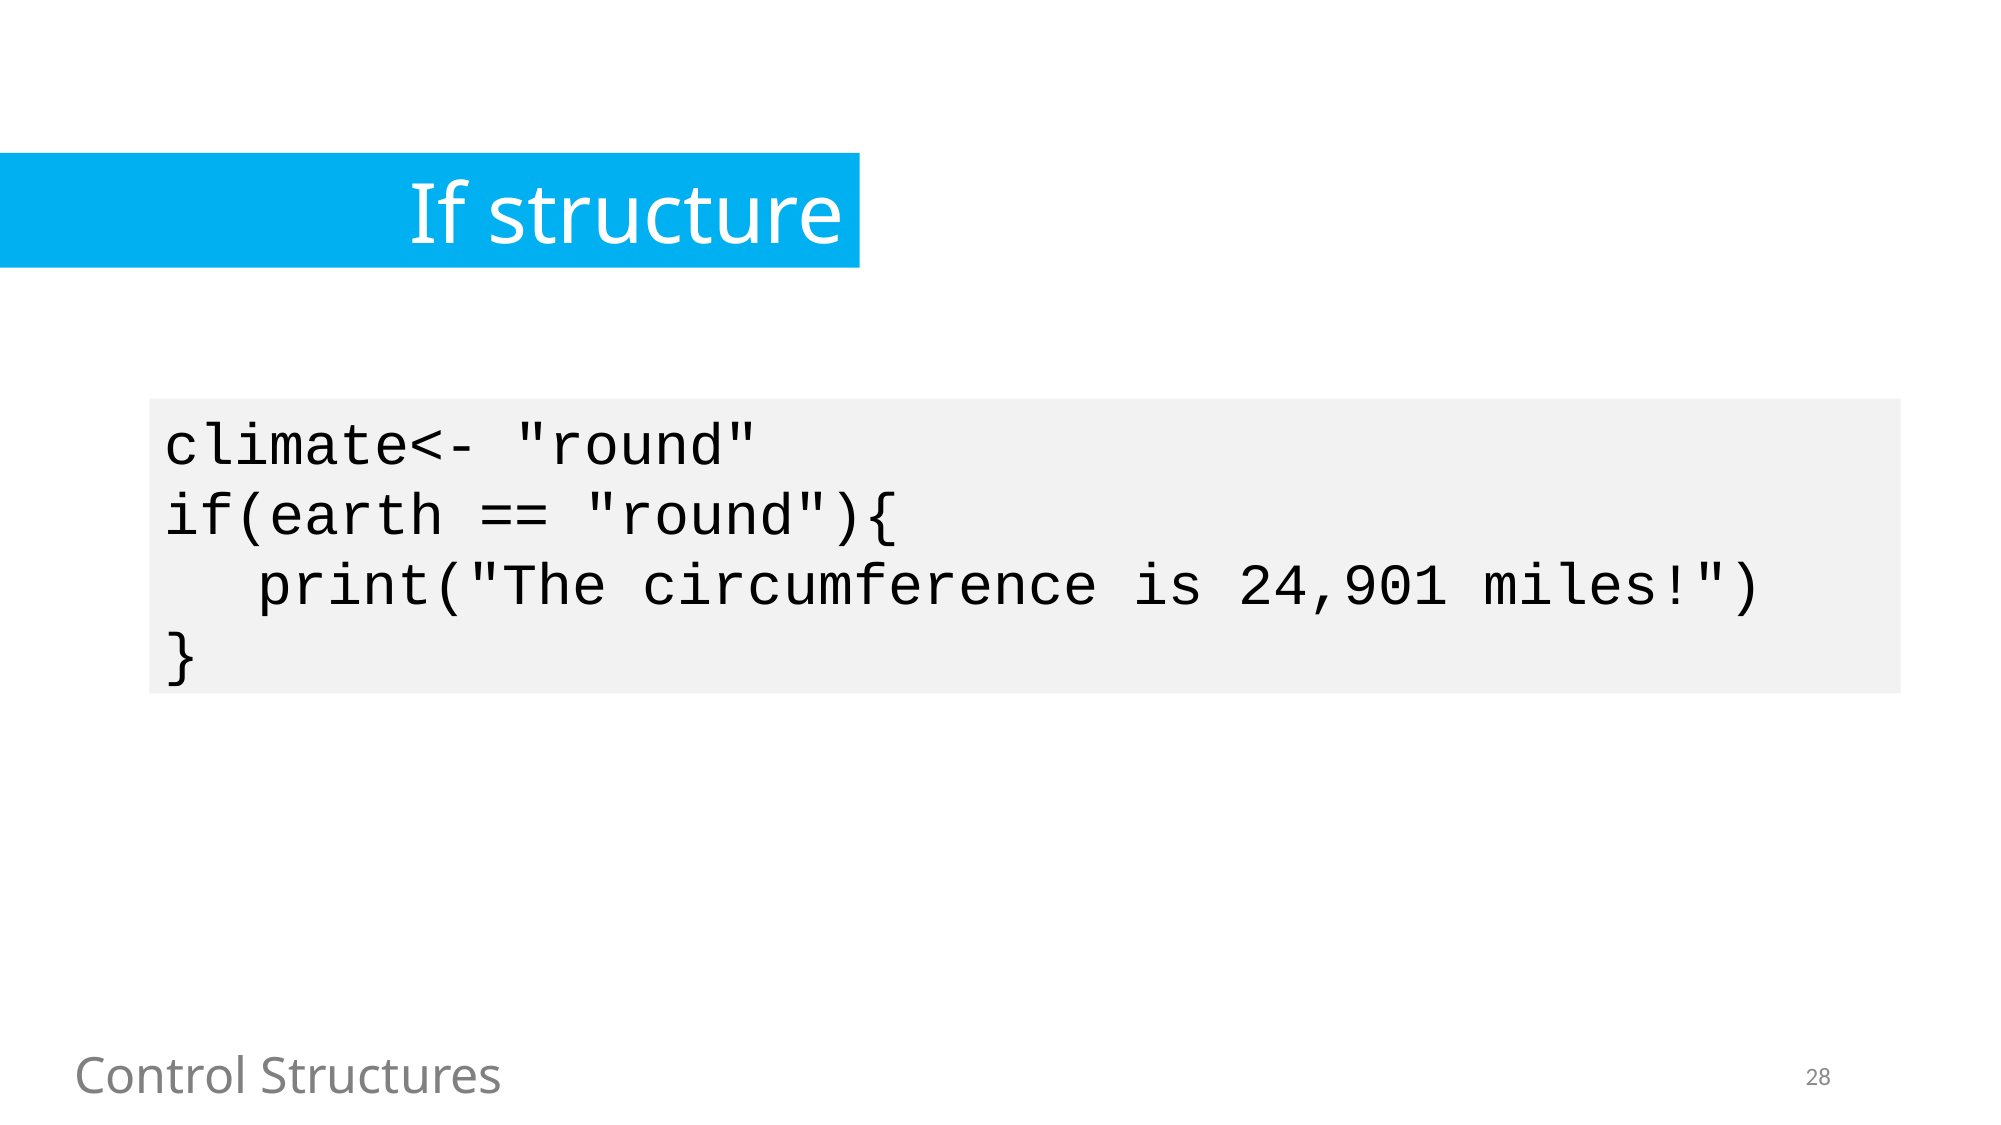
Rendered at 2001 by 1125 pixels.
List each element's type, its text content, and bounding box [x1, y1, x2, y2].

text_box If structure [0, 152, 860, 268]
text_box Control Structures [59, 1036, 1529, 1111]
text_box climate<- "round" if(earth == "round"){ print("The circumference is 24,901 miles!") } [149, 398, 1901, 694]
slide_number 28 [1529, 1045, 1847, 1106]
